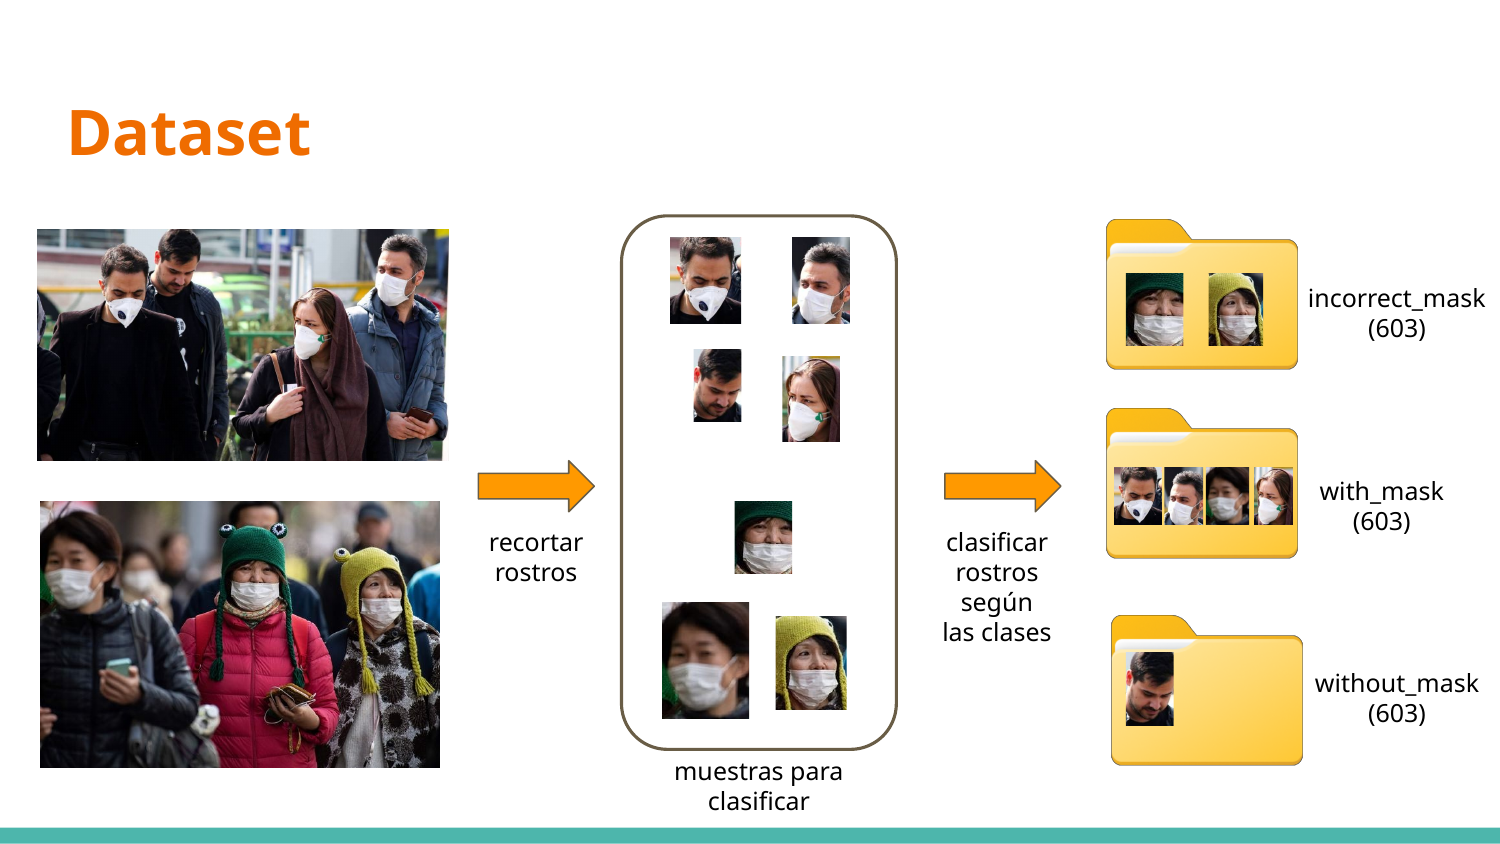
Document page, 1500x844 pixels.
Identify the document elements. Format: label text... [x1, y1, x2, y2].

text_box [621, 215, 897, 746]
picture [782, 355, 841, 442]
text_box [944, 460, 1061, 511]
picture [775, 616, 847, 710]
text_box muestras para clasificar [649, 740, 868, 831]
text_box [478, 460, 595, 511]
picture [1091, 188, 1316, 803]
picture [734, 500, 793, 574]
picture [791, 237, 851, 324]
text_box with_mask (603) [1315, 460, 1500, 550]
picture [37, 229, 449, 461]
text_box without_mask (603) [1321, 652, 1500, 743]
picture [661, 602, 750, 719]
text_box recortar rostros [454, 511, 619, 602]
title Dataset [51, 72, 1449, 189]
picture [40, 500, 440, 768]
text_box incorrect_mask (603) [1315, 267, 1500, 358]
picture [693, 349, 742, 423]
picture [669, 237, 742, 324]
text_box clasificar rostros según las clases [927, 511, 1067, 662]
